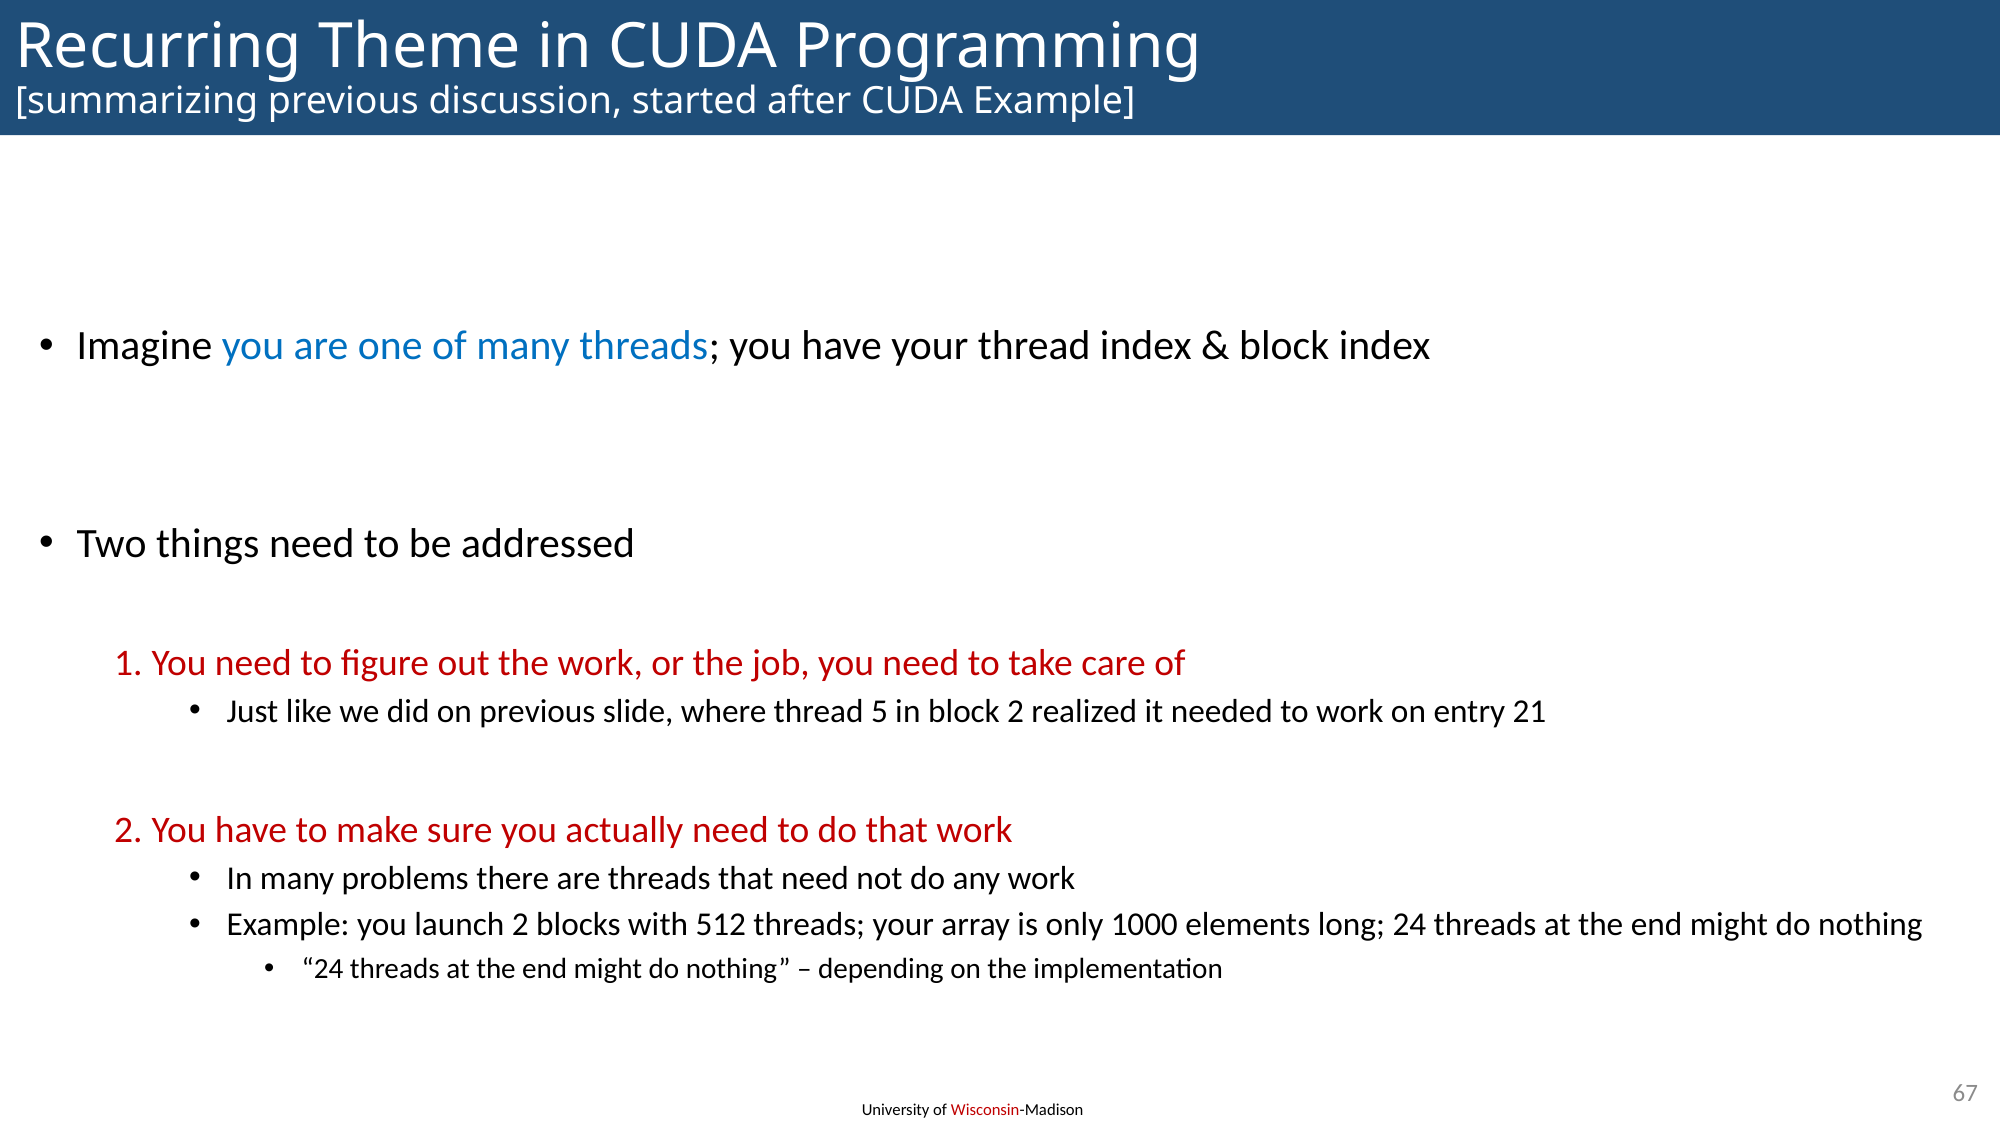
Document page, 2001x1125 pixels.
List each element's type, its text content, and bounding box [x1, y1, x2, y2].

slide_number 67 [1879, 1069, 1994, 1114]
title Recurring Theme in CUDA Programming [summarizing previous discussion, started after CUDA Example] [0, 0, 2000, 136]
list Imagine you are one of many threads; you have your thread index & block index Two things need to be addressed You need to figure out the work, or the job, you need to take care of Just like we did on previous slide, where thread 5 in block 2 realized it needed to work on entry 21 You have to make sure you actually need to do that work In many problems there are threads that need not do any work Example: you launch 2 blocks with 512 threads; your array is only 1000 elements long; 24 threads at the end might do nothing “24 threads at the end might do nothing” – depending on the implementation [24, 245, 1987, 1055]
